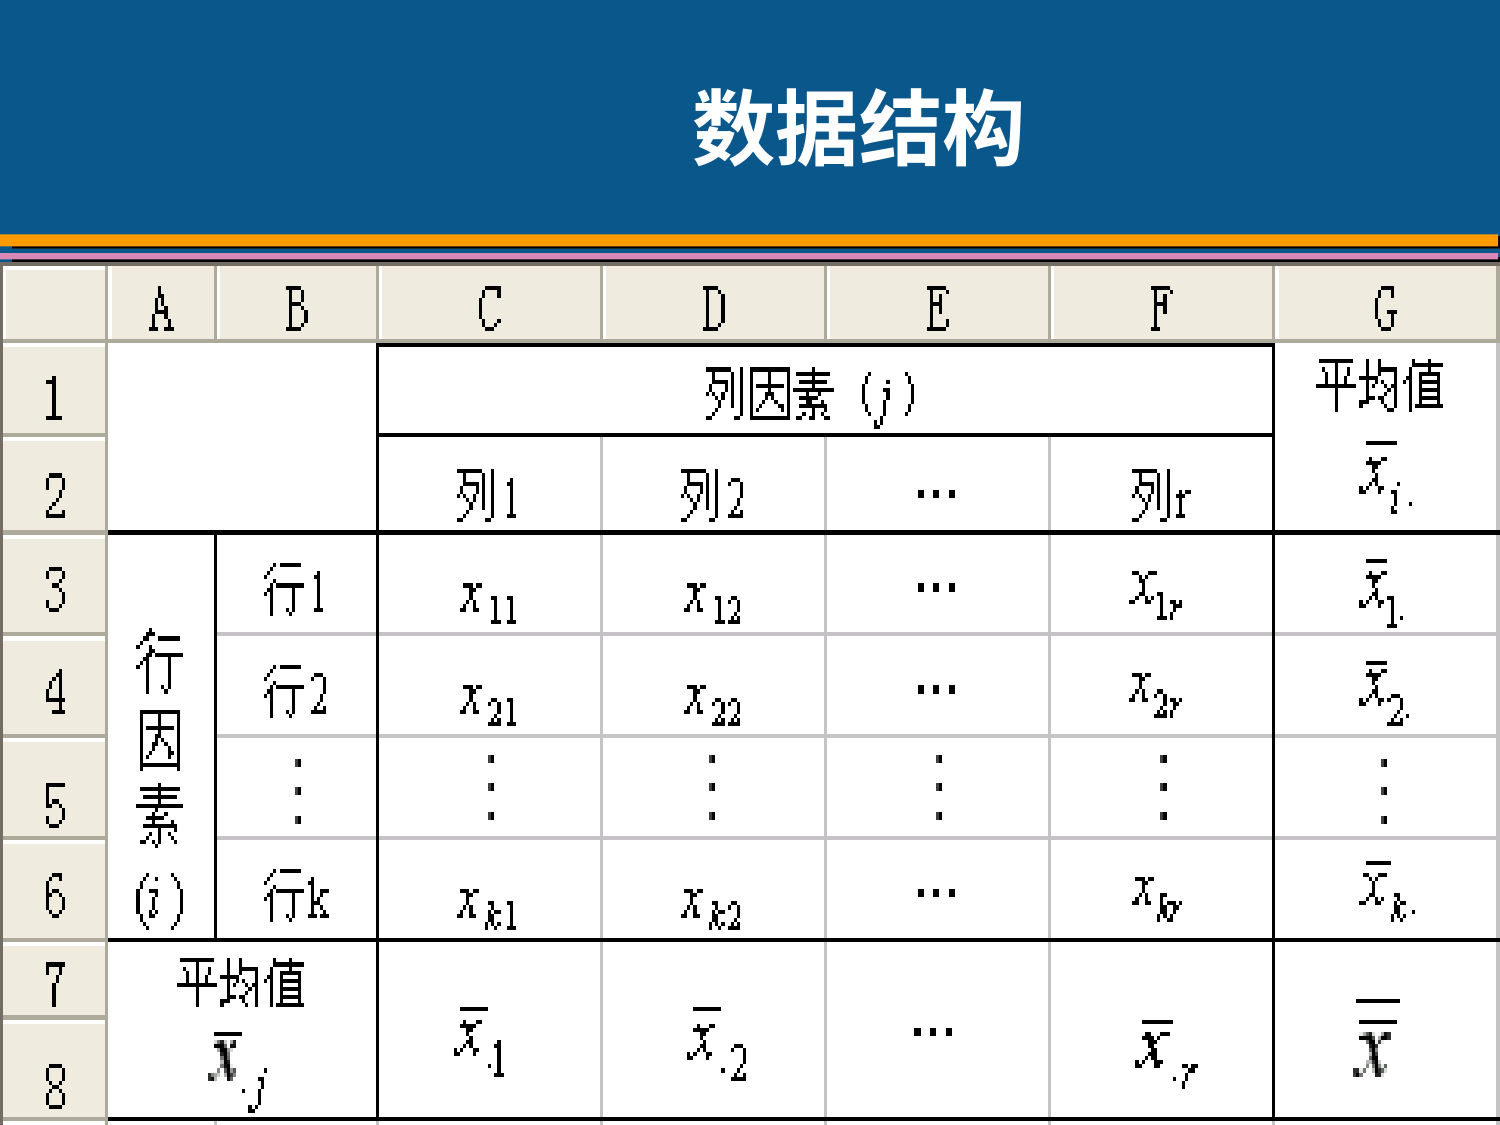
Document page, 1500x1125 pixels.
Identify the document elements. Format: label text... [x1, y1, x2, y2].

title 数据结构 [312, 37, 1425, 225]
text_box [0, 262, 1500, 1125]
